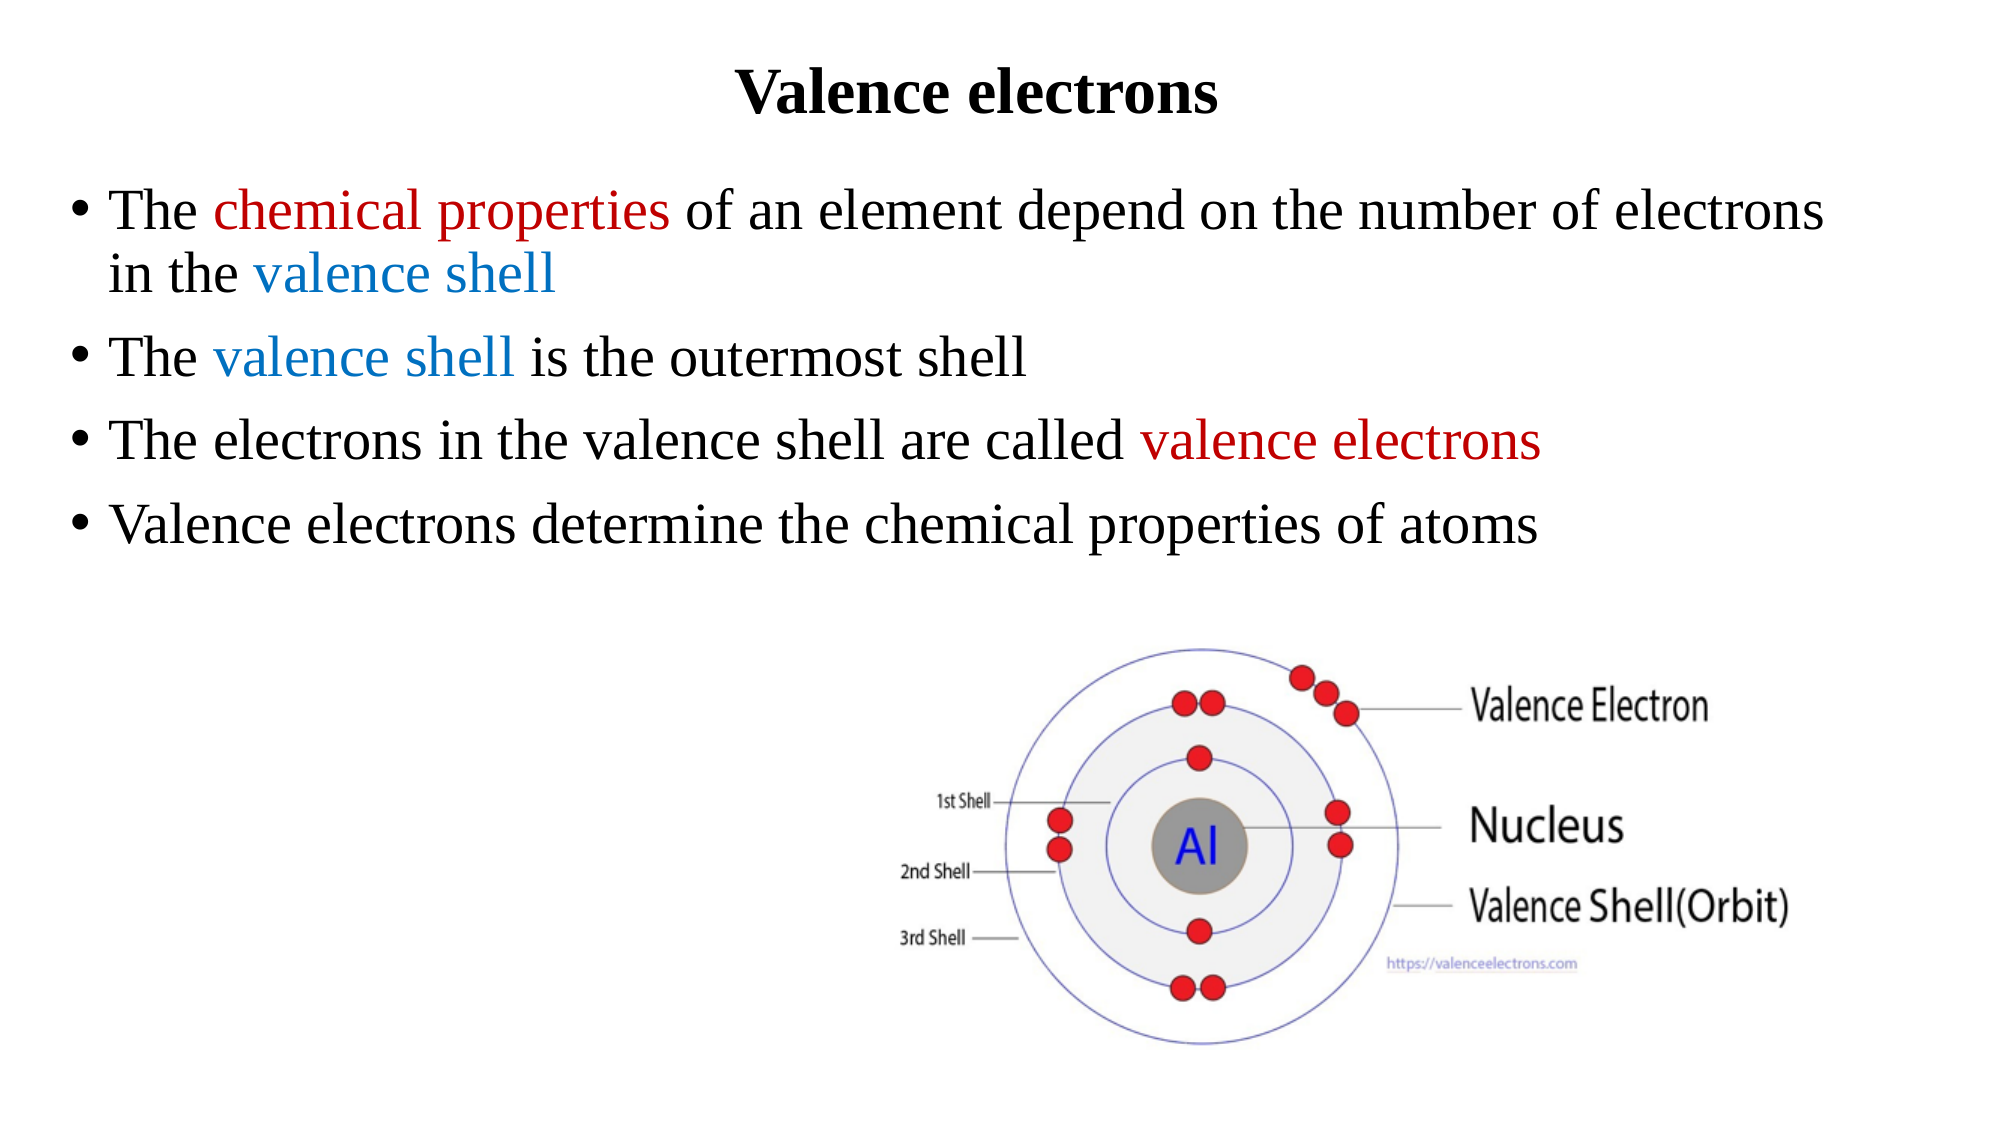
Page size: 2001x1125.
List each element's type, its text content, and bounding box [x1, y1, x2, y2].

picture [890, 641, 1795, 1050]
title Valence electrons [114, 48, 1840, 136]
list The chemical properties of an element depend on the number of electrons in the valence shell The valence shell is the outermost shell The electrons in the valence shell are called valence electrons Valence electrons determine the chemical properties of atoms [55, 171, 1863, 1014]
